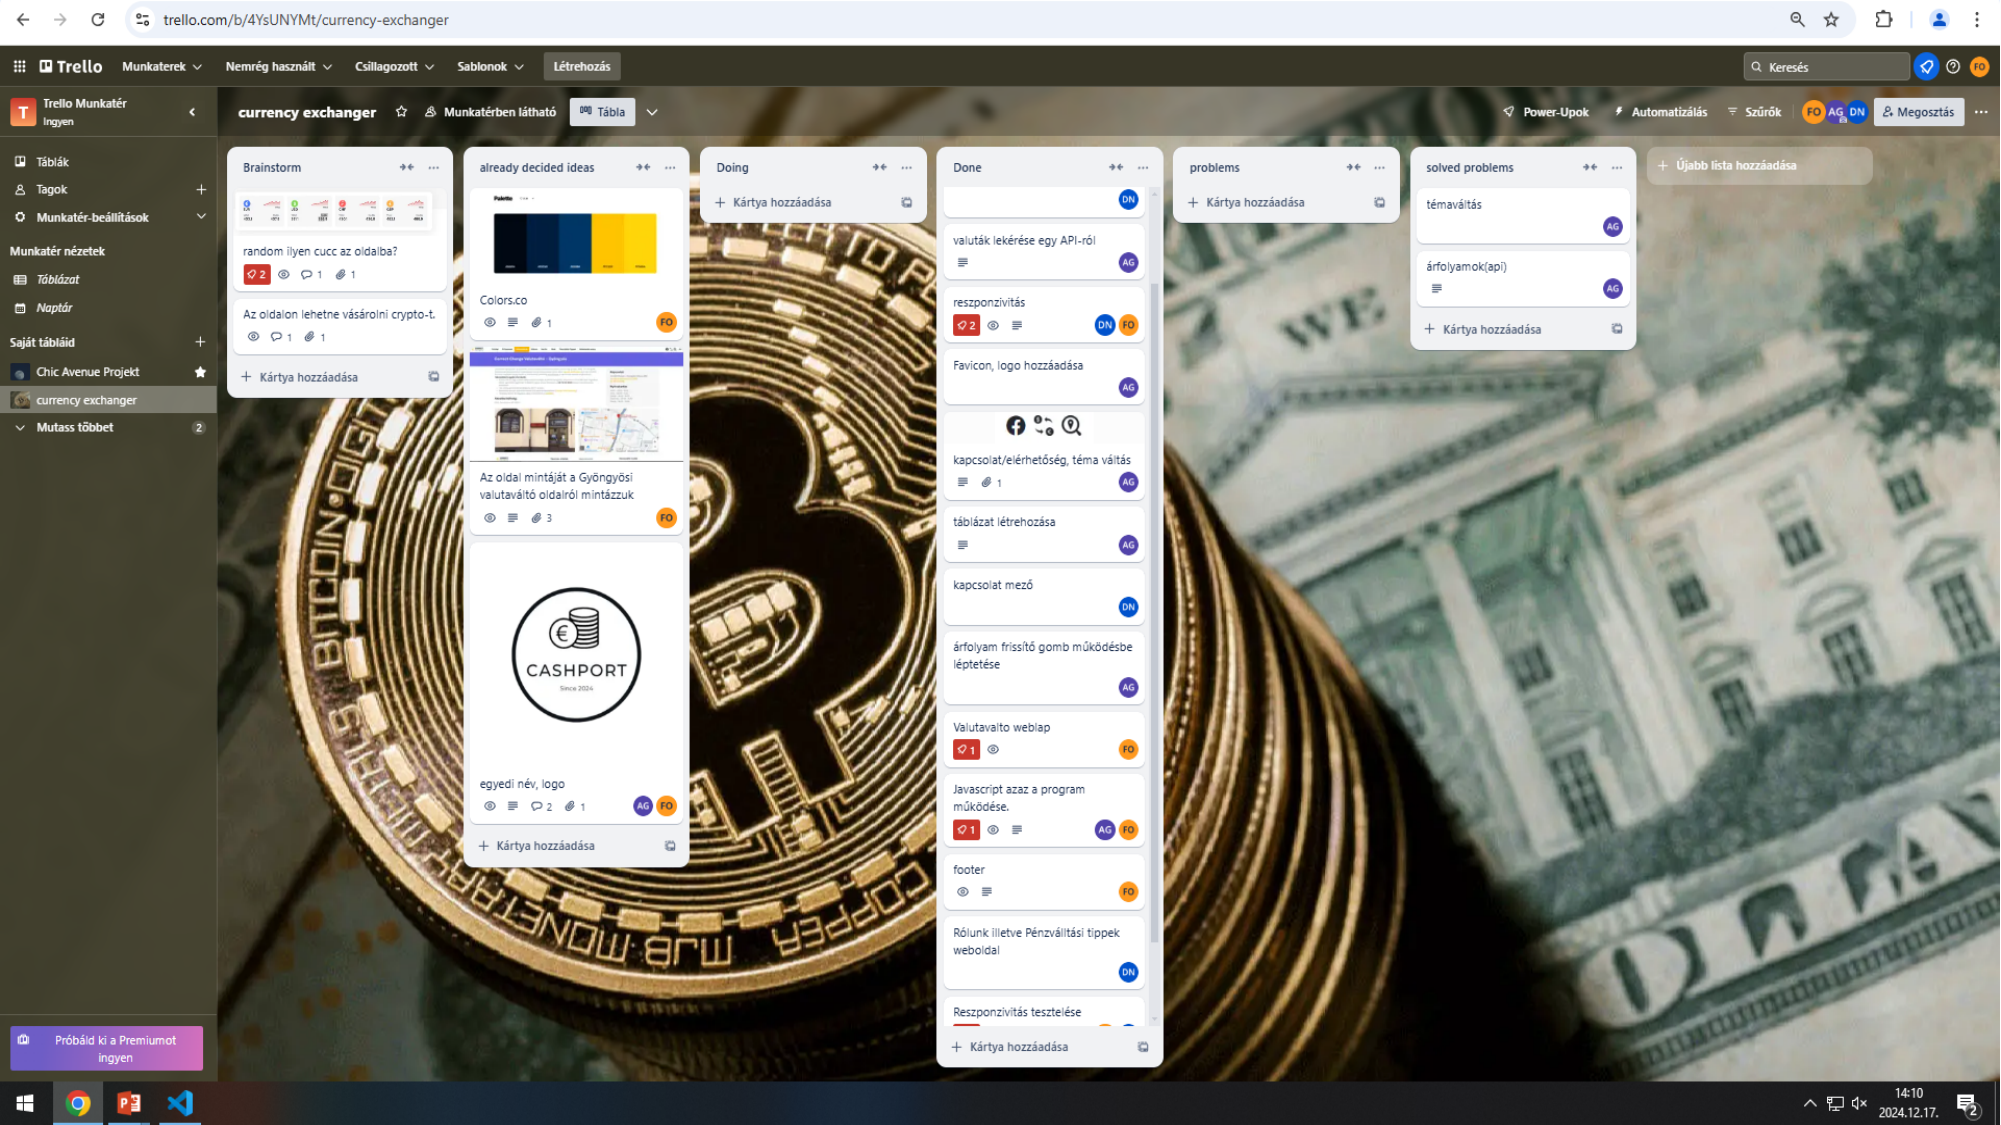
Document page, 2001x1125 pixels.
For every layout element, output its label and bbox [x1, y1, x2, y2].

list [0, 0, 2000, 1125]
